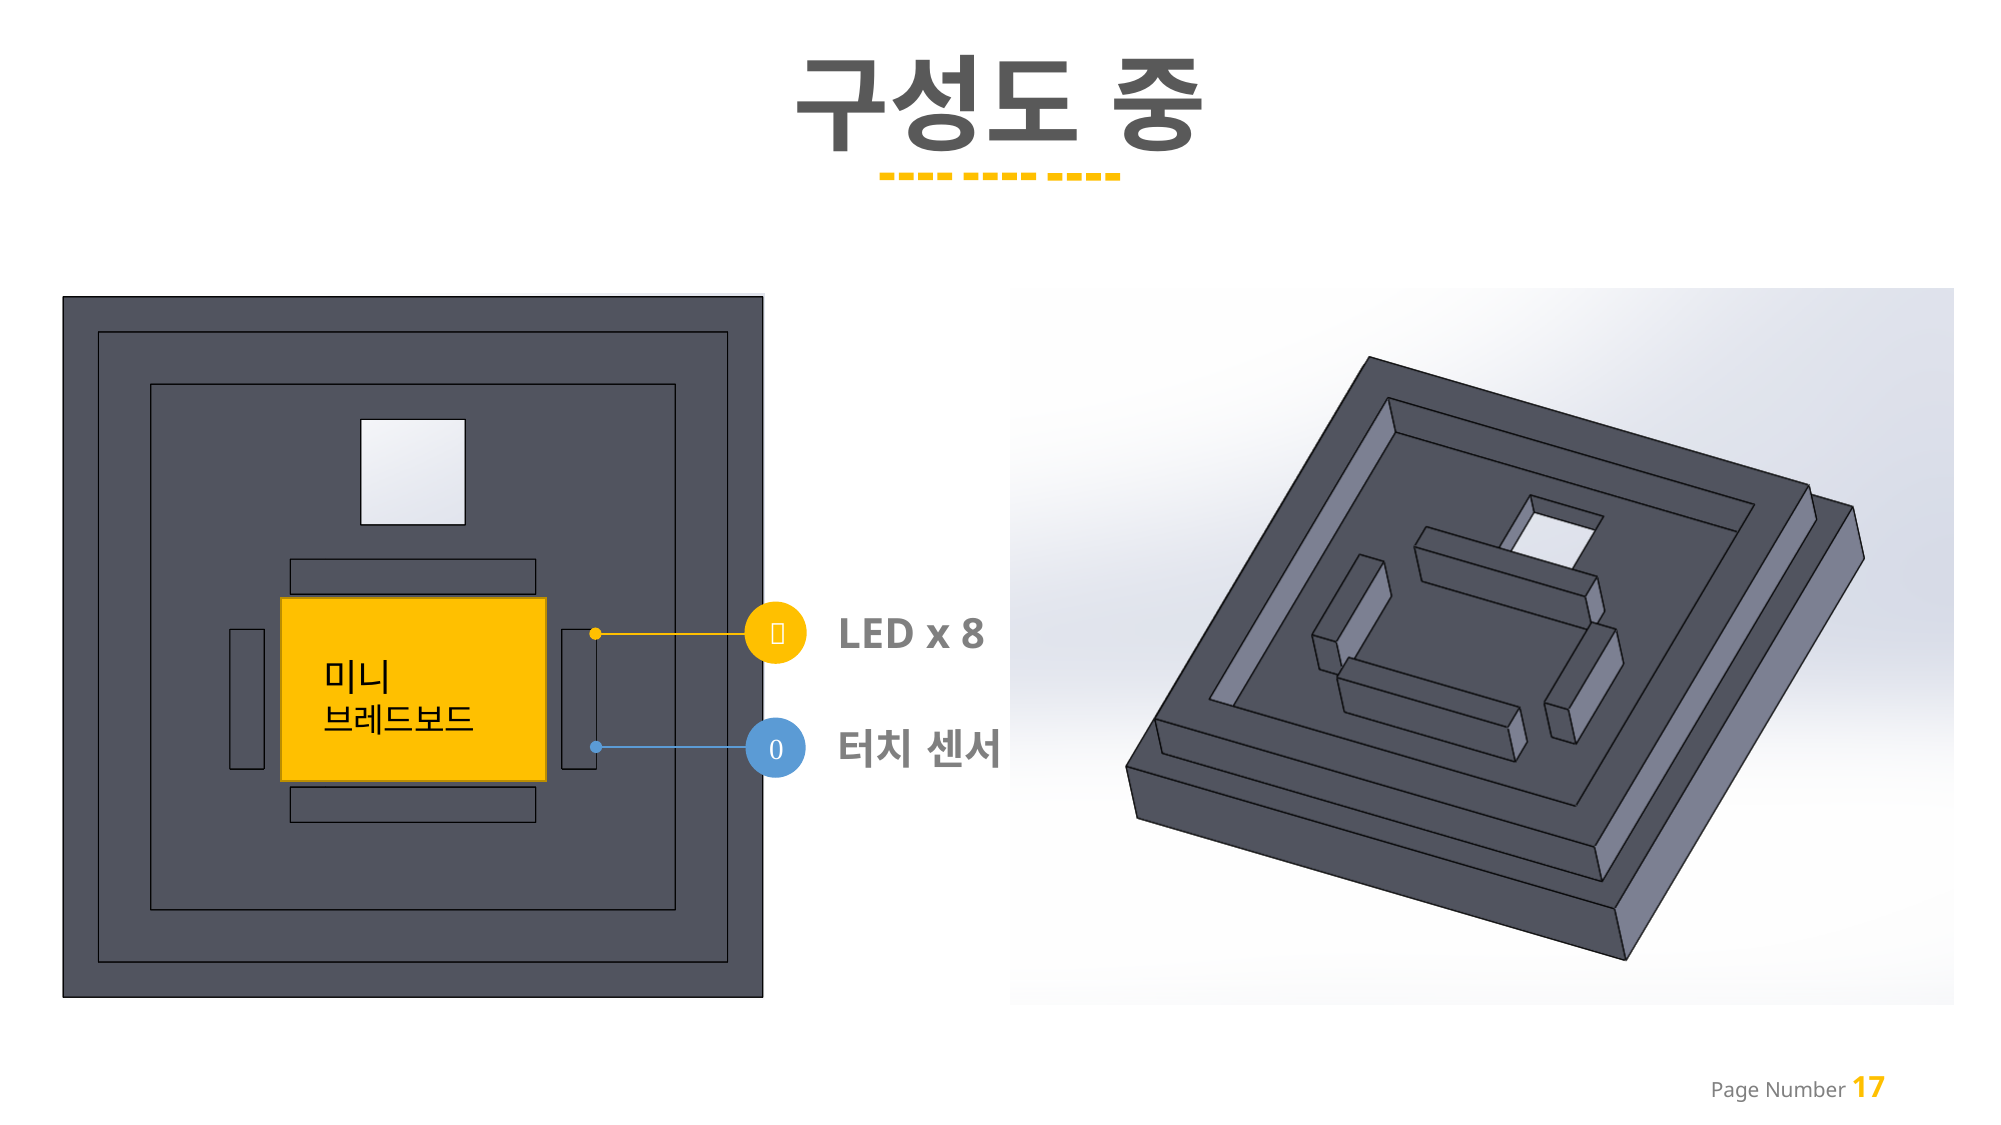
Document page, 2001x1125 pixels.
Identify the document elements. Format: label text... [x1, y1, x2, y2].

text_box Page Number 17 [1696, 1061, 1900, 1112]
text_box 터치 센서 [822, 715, 1010, 781]
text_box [963, 172, 1037, 181]
text_box  [765, 601, 807, 664]
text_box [1047, 173, 1121, 181]
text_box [879, 172, 953, 181]
picture [1010, 288, 1954, 1005]
picture [62, 293, 765, 1000]
text_box 구성도 중 [778, 31, 1222, 172]
text_box LED x 8 [822, 599, 1010, 665]
text_box  [765, 716, 807, 779]
